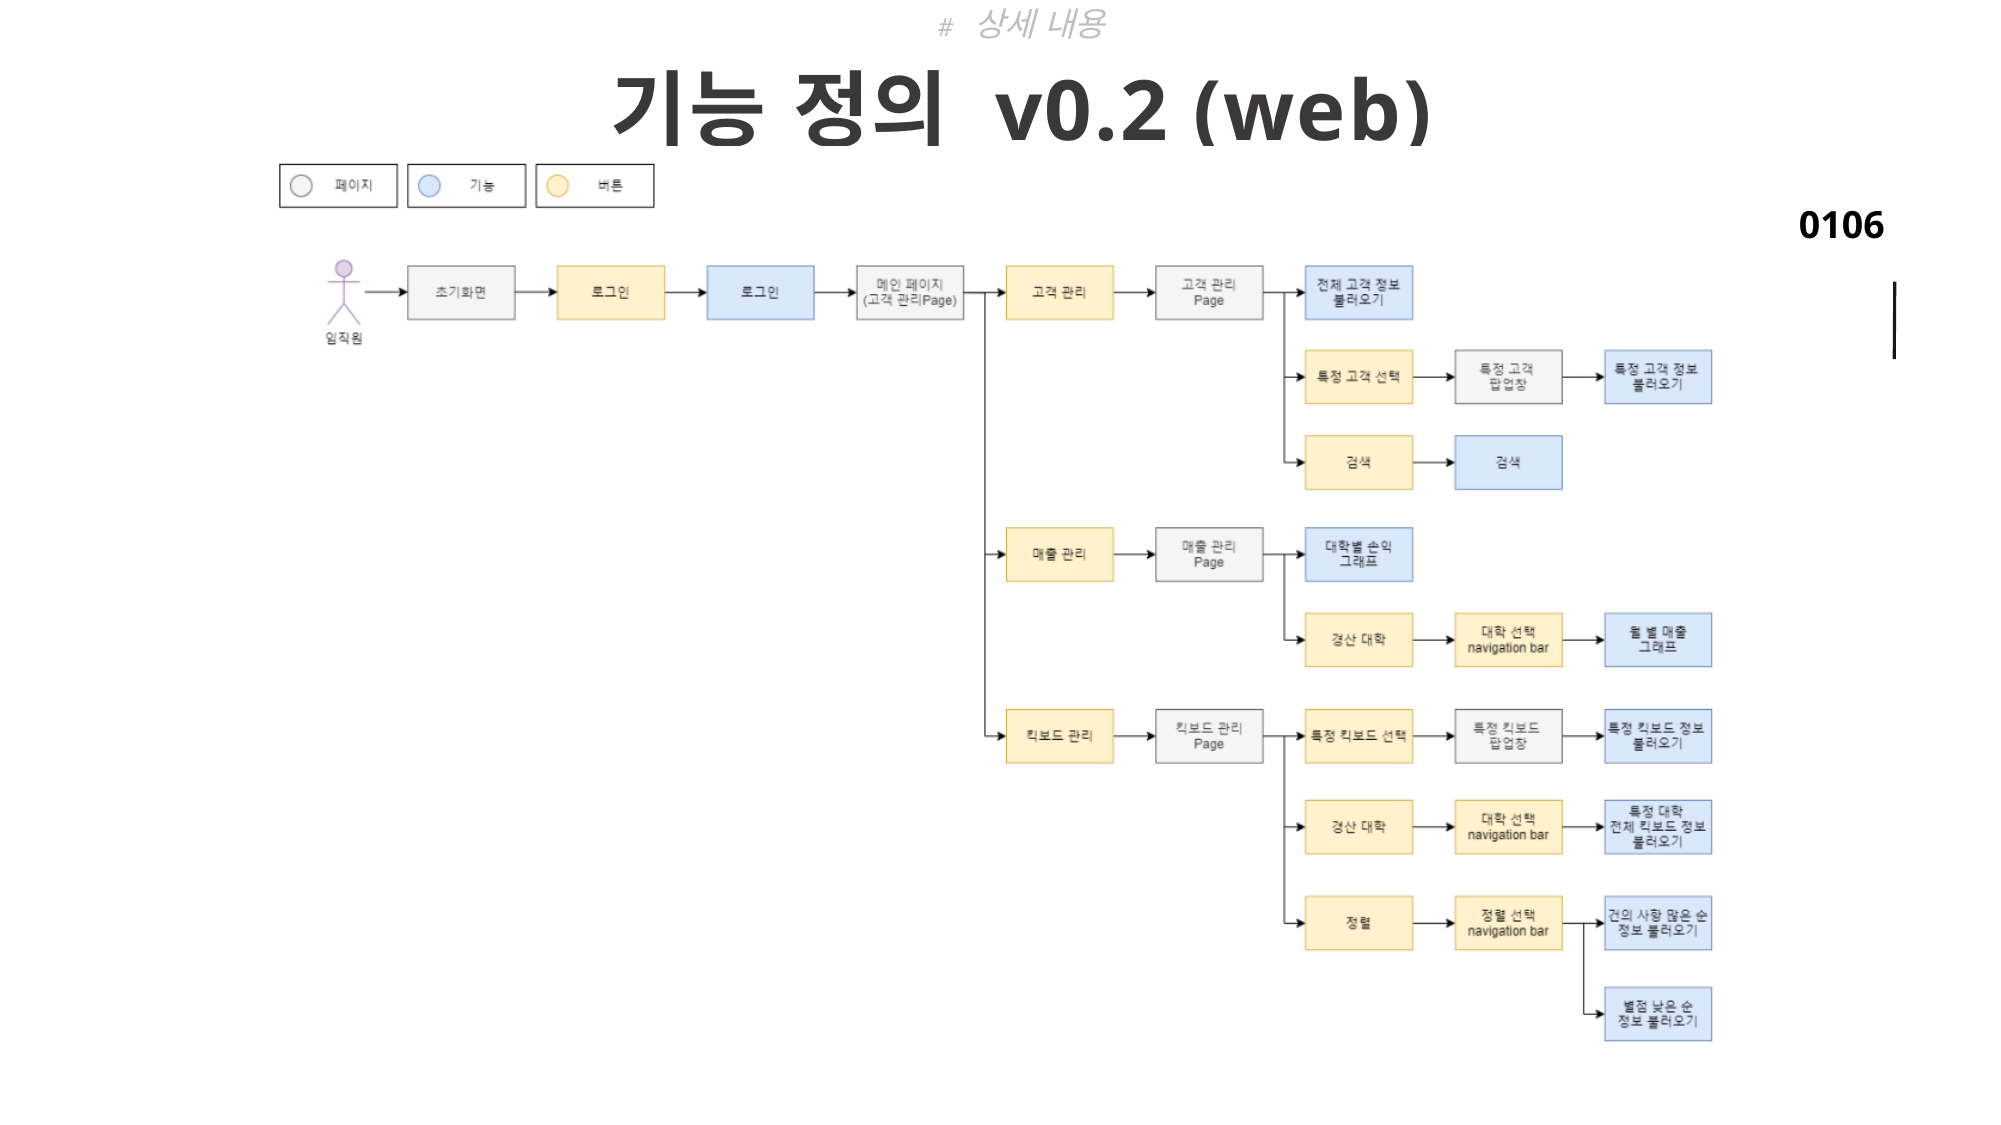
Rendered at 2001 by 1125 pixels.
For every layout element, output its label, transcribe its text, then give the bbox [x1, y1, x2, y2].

picture [265, 146, 1735, 1064]
text_box # 상세 내용 [696, 0, 1346, 62]
text_box 기능 정의 v0.2 (web) [370, 61, 1672, 146]
